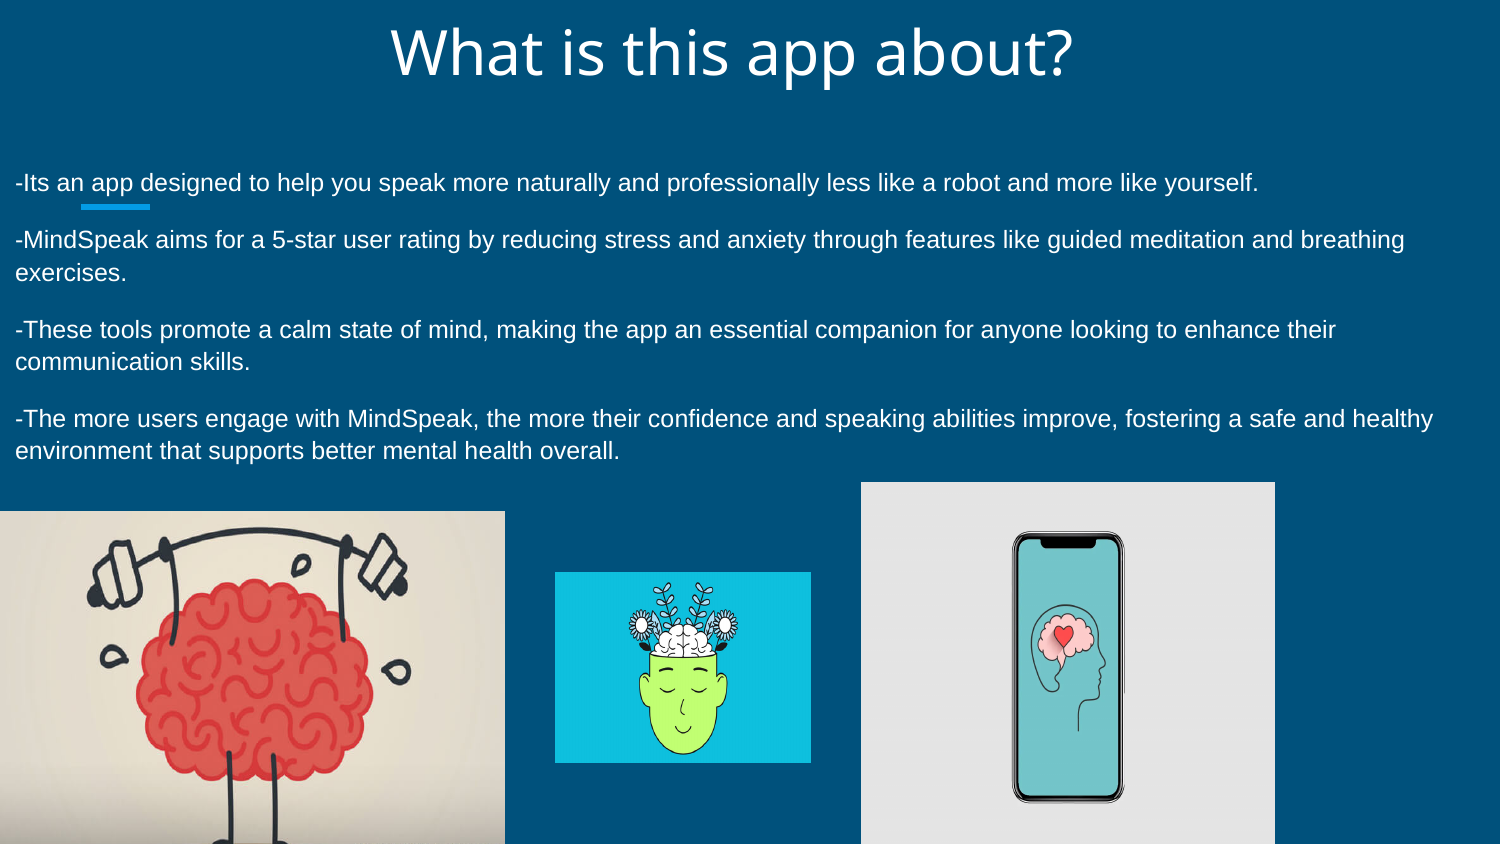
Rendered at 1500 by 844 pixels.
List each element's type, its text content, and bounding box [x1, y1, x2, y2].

title What is this app about? [375, 0, 1125, 109]
picture [0, 512, 504, 844]
list -Its an app designed to help you speak more naturally and professionally less like a robot and more like yourself. -MindSpeak aims for a 5-star user rating by reducing stress and anxiety through features like guided meditation and breathing exercises. -These tools promote a calm state of mind, making the app an essential companion for anyone looking to enhance their communication skills. -The more users engage with MindSpeak, the more their confidence and speaking abilities improve, fostering a safe and healthy environment that supports better mental health overall. [0, 149, 1500, 844]
picture [556, 573, 810, 762]
picture [862, 483, 1274, 844]
